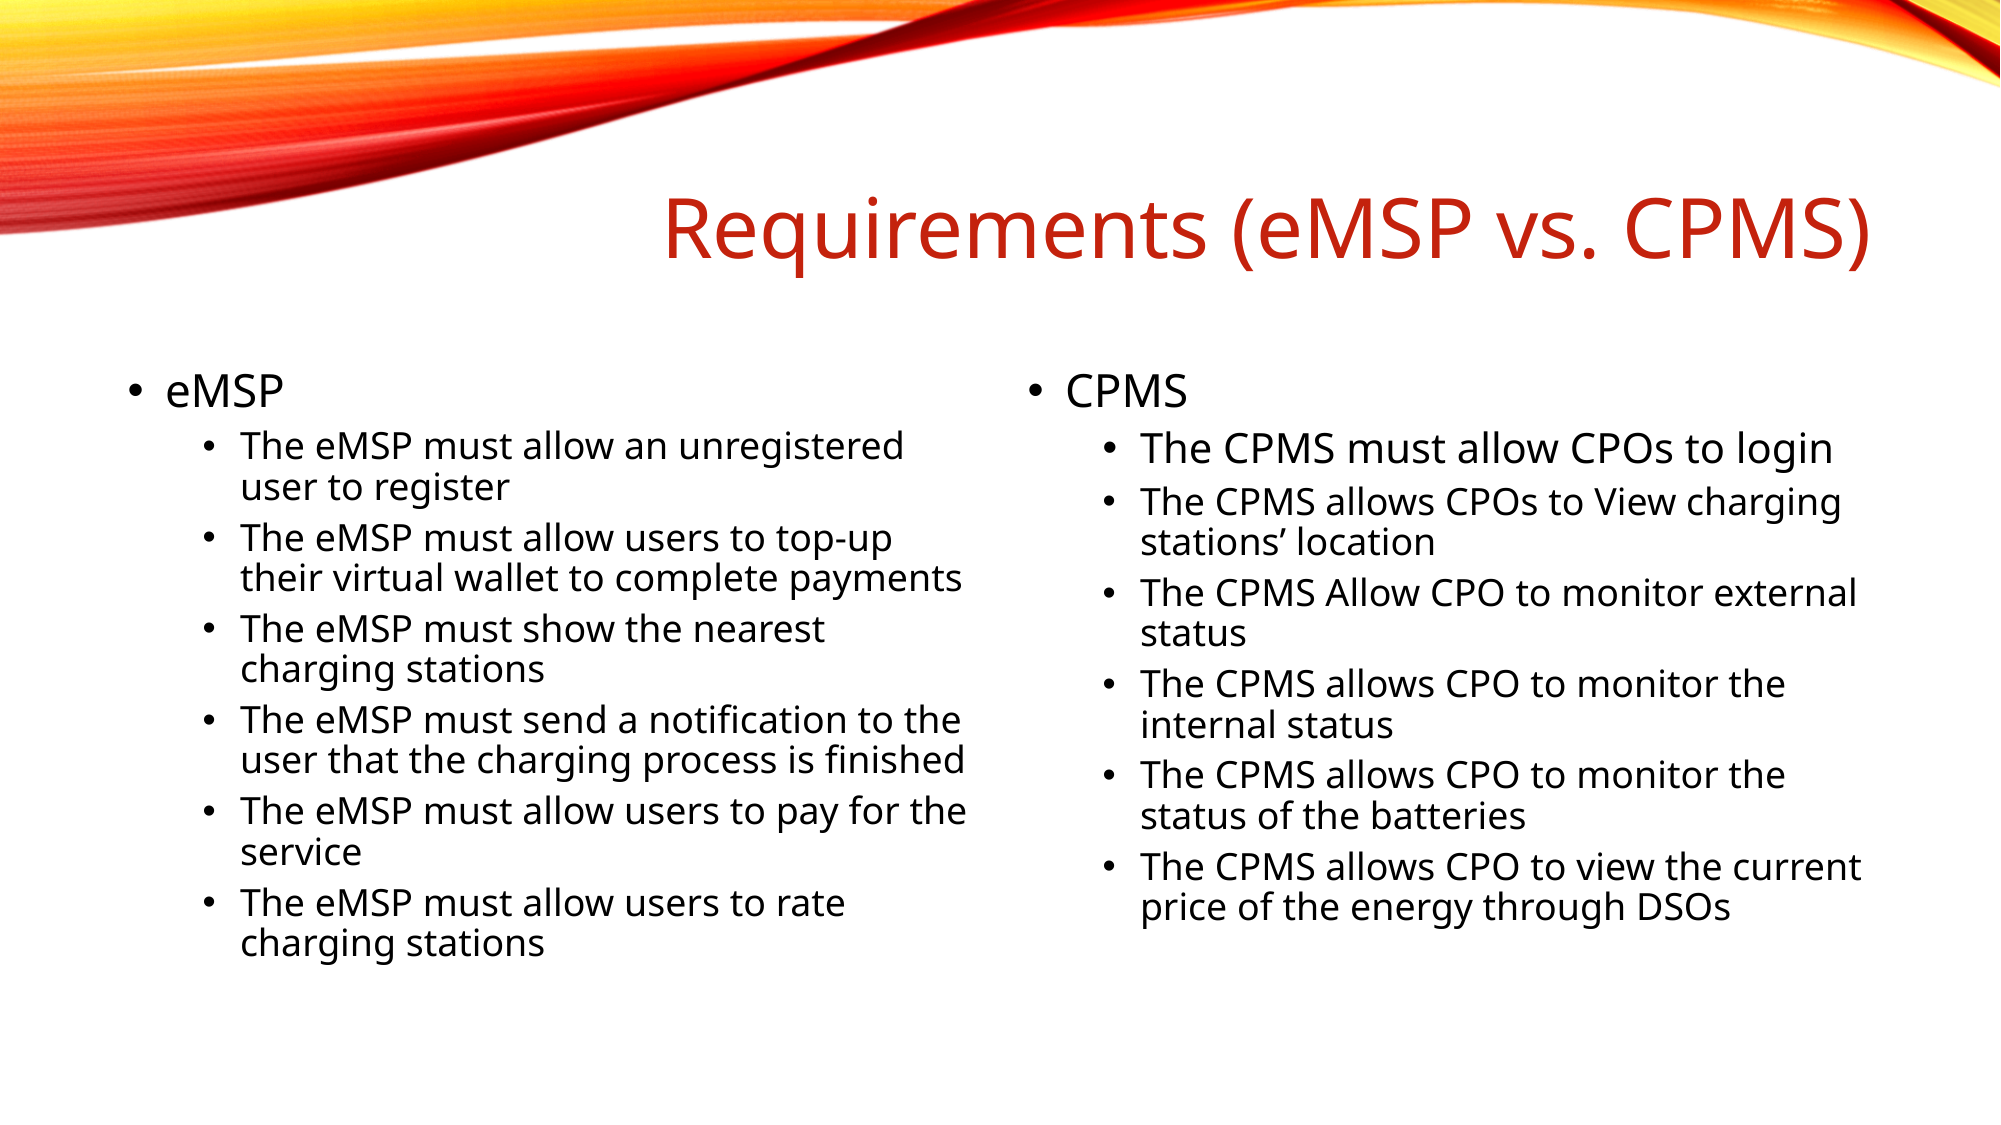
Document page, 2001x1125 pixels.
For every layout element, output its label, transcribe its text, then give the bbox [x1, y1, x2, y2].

title Requirements (eMSP vs. CPMS) [474, 125, 1888, 338]
picture [0, 0, 2000, 237]
list eMSP The eMSP must allow an unregistered user to register The eMSP must allow users to top-up their virtual wallet to complete payments The eMSP must show the nearest charging stations The eMSP must send a notification to the user that the charging process is finished The eMSP must allow users to pay for the service The eMSP must allow users to rate charging stations [112, 360, 988, 1021]
list CPMS The CPMS must allow CPOs to login The CPMS allows CPOs to View charging stations’ location The CPMS Allow CPO to monitor external status The CPMS allows CPO to monitor the internal status The CPMS allows CPO to monitor the status of the batteries The CPMS allows CPO to view the current price of the energy through DSOs [1012, 360, 1888, 1021]
